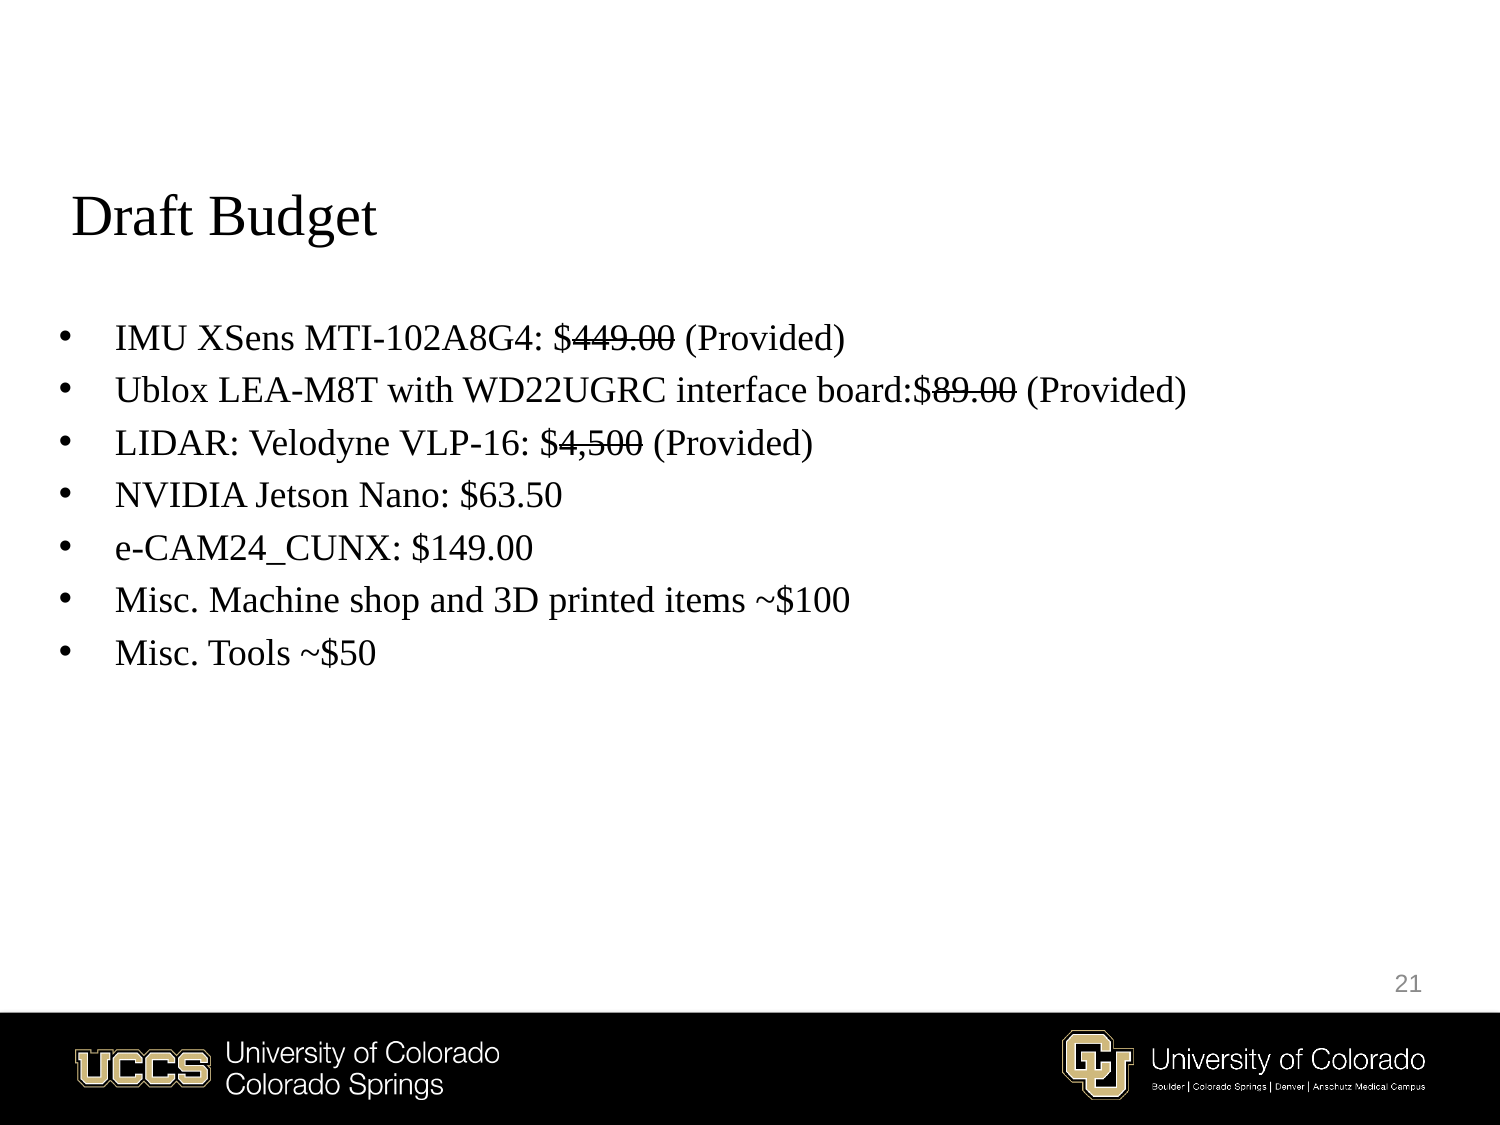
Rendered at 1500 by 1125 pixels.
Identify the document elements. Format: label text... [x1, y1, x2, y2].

text_box IMU XSens MTI-102A8G4: $449.00 (Provided) Ublox LEA-M8T with WD22UGRC interface board:$89.00 (Provided) LIDAR: Velodyne VLP-16: $4,500 (Provided) NVIDIA Jetson Nano: $63.50 e-CAM24_CUNX: $149.00 Misc. Machine shop and 3D printed items ~$100 Misc. Tools ~$50 [43, 252, 1469, 813]
slide_number 21 [1087, 952, 1438, 1013]
picture [1062, 1030, 1425, 1100]
picture [75, 1041, 499, 1100]
title Draft Budget [56, 162, 1407, 252]
